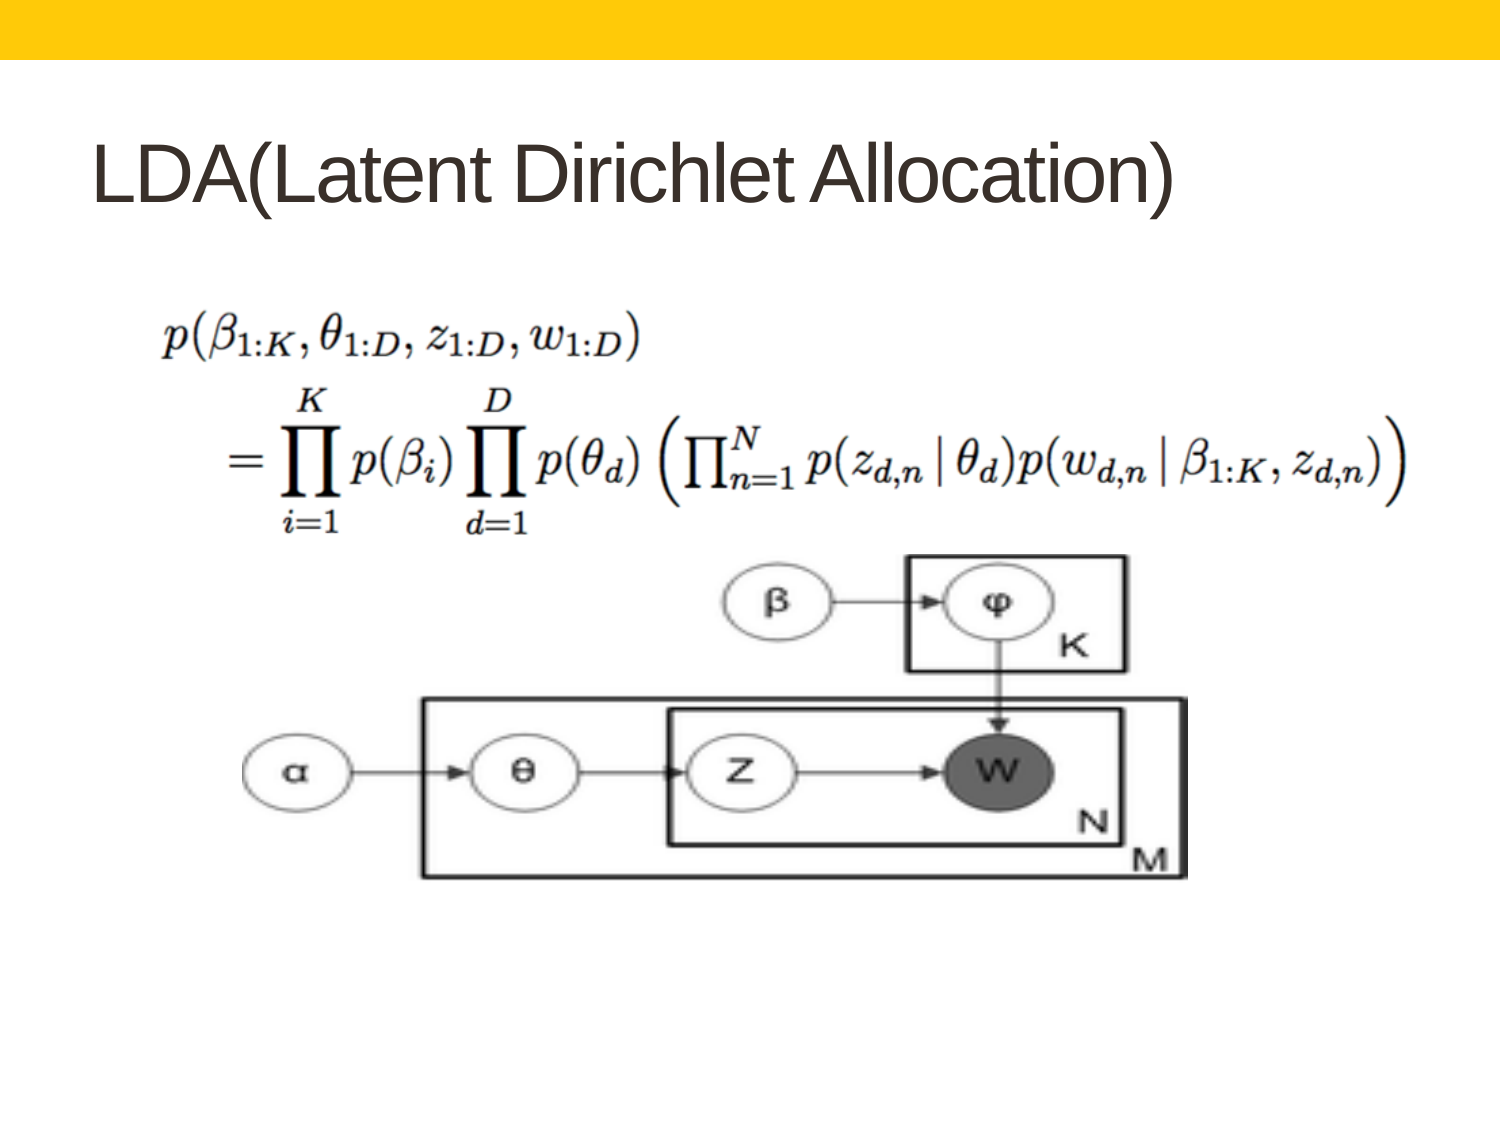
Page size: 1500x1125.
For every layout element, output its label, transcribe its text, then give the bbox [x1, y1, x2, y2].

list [148, 302, 1424, 555]
title LDA(Latent Dirichlet Allocation) [75, 87, 1425, 250]
picture [241, 554, 1188, 884]
